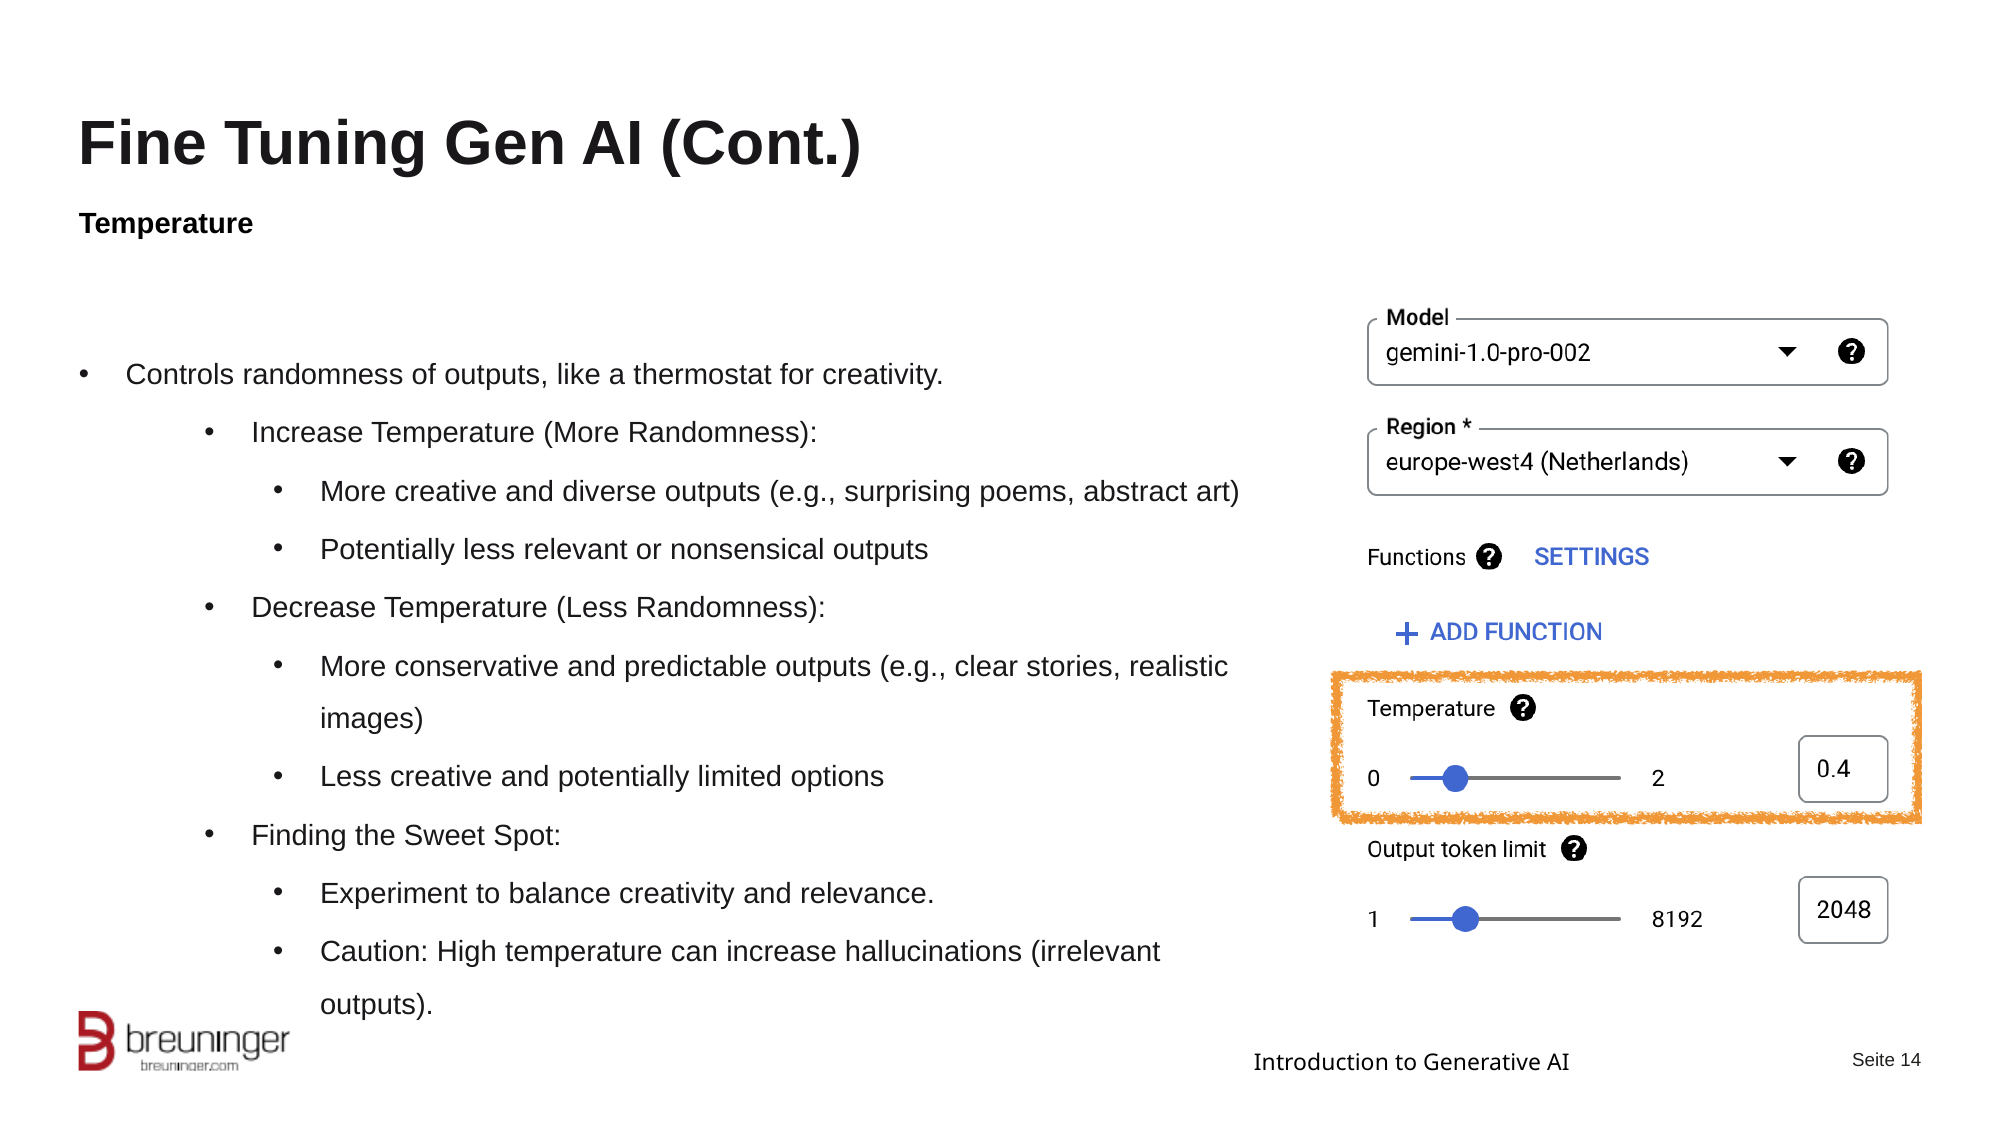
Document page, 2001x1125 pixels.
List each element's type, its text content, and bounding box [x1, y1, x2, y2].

subtitle Temperature [78, 186, 1710, 241]
picture [1329, 261, 1922, 981]
list Controls randomness of outputs, like a thermostat for creativity. Increase Temperature (More Randomness): More creative and diverse outputs (e.g., surprising poems, abstract art) Potentially less relevant or nonsensical outputs Decrease Temperature (Less Randomness): More conservative and predictable outputs (e.g., clear stories, realistic images) Less creative and potentially limited options Finding the Sweet Spot: Experiment to balance creativity and relevance. Caution: High temperature can increase hallucinations (irrelevant outputs). [78, 338, 1277, 965]
title Fine Tuning Gen AI (Cont.) [78, 101, 1710, 165]
